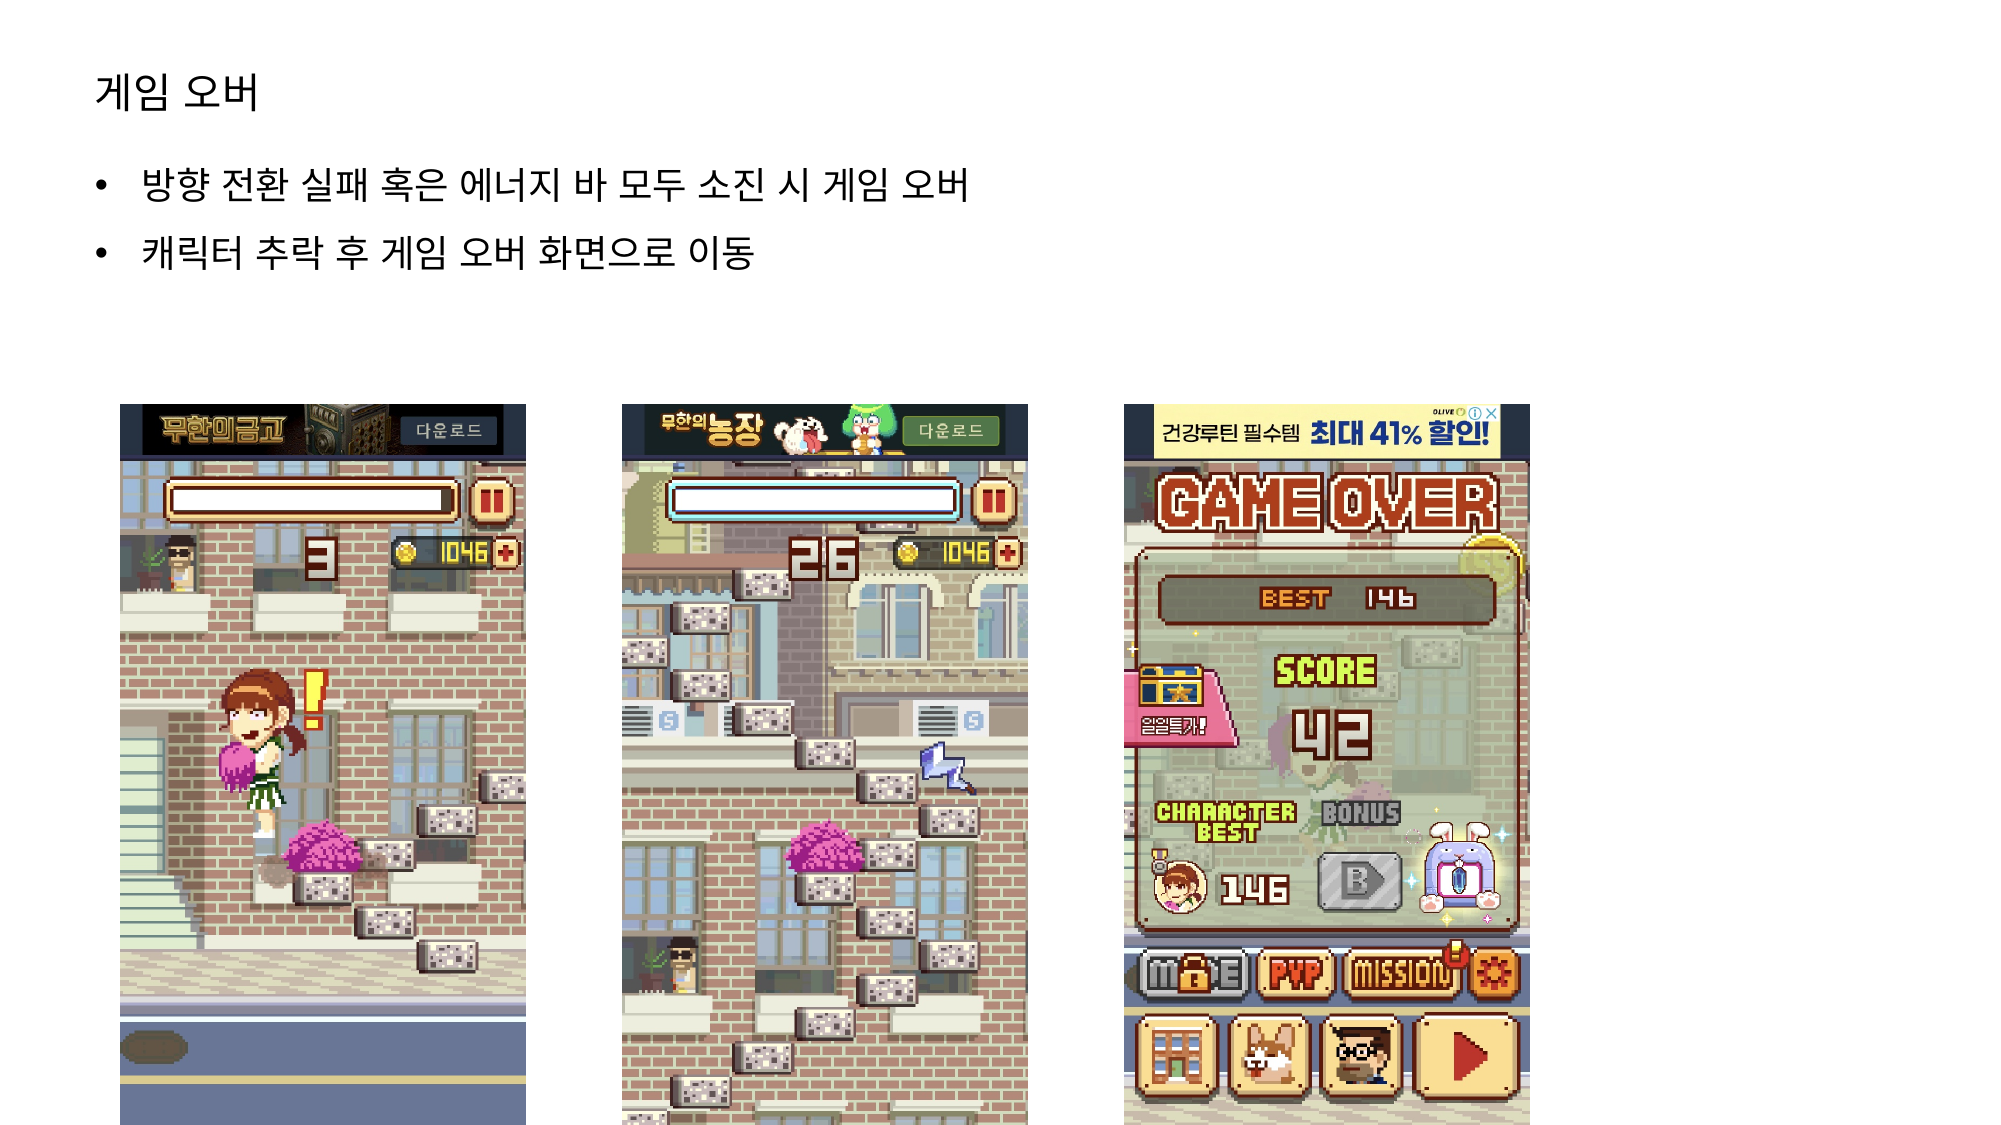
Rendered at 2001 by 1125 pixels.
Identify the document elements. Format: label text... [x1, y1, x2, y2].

picture [1124, 404, 1530, 1125]
text_box 게임 오버 [79, 59, 380, 125]
picture [622, 404, 1028, 1125]
text_box 방향 전환 실패 혹은 에너지 바 모두 소진 시 게임 오버 캐릭터 추락 후 게임 오버 화면으로 이동 [80, 132, 1080, 283]
picture [120, 404, 526, 1125]
